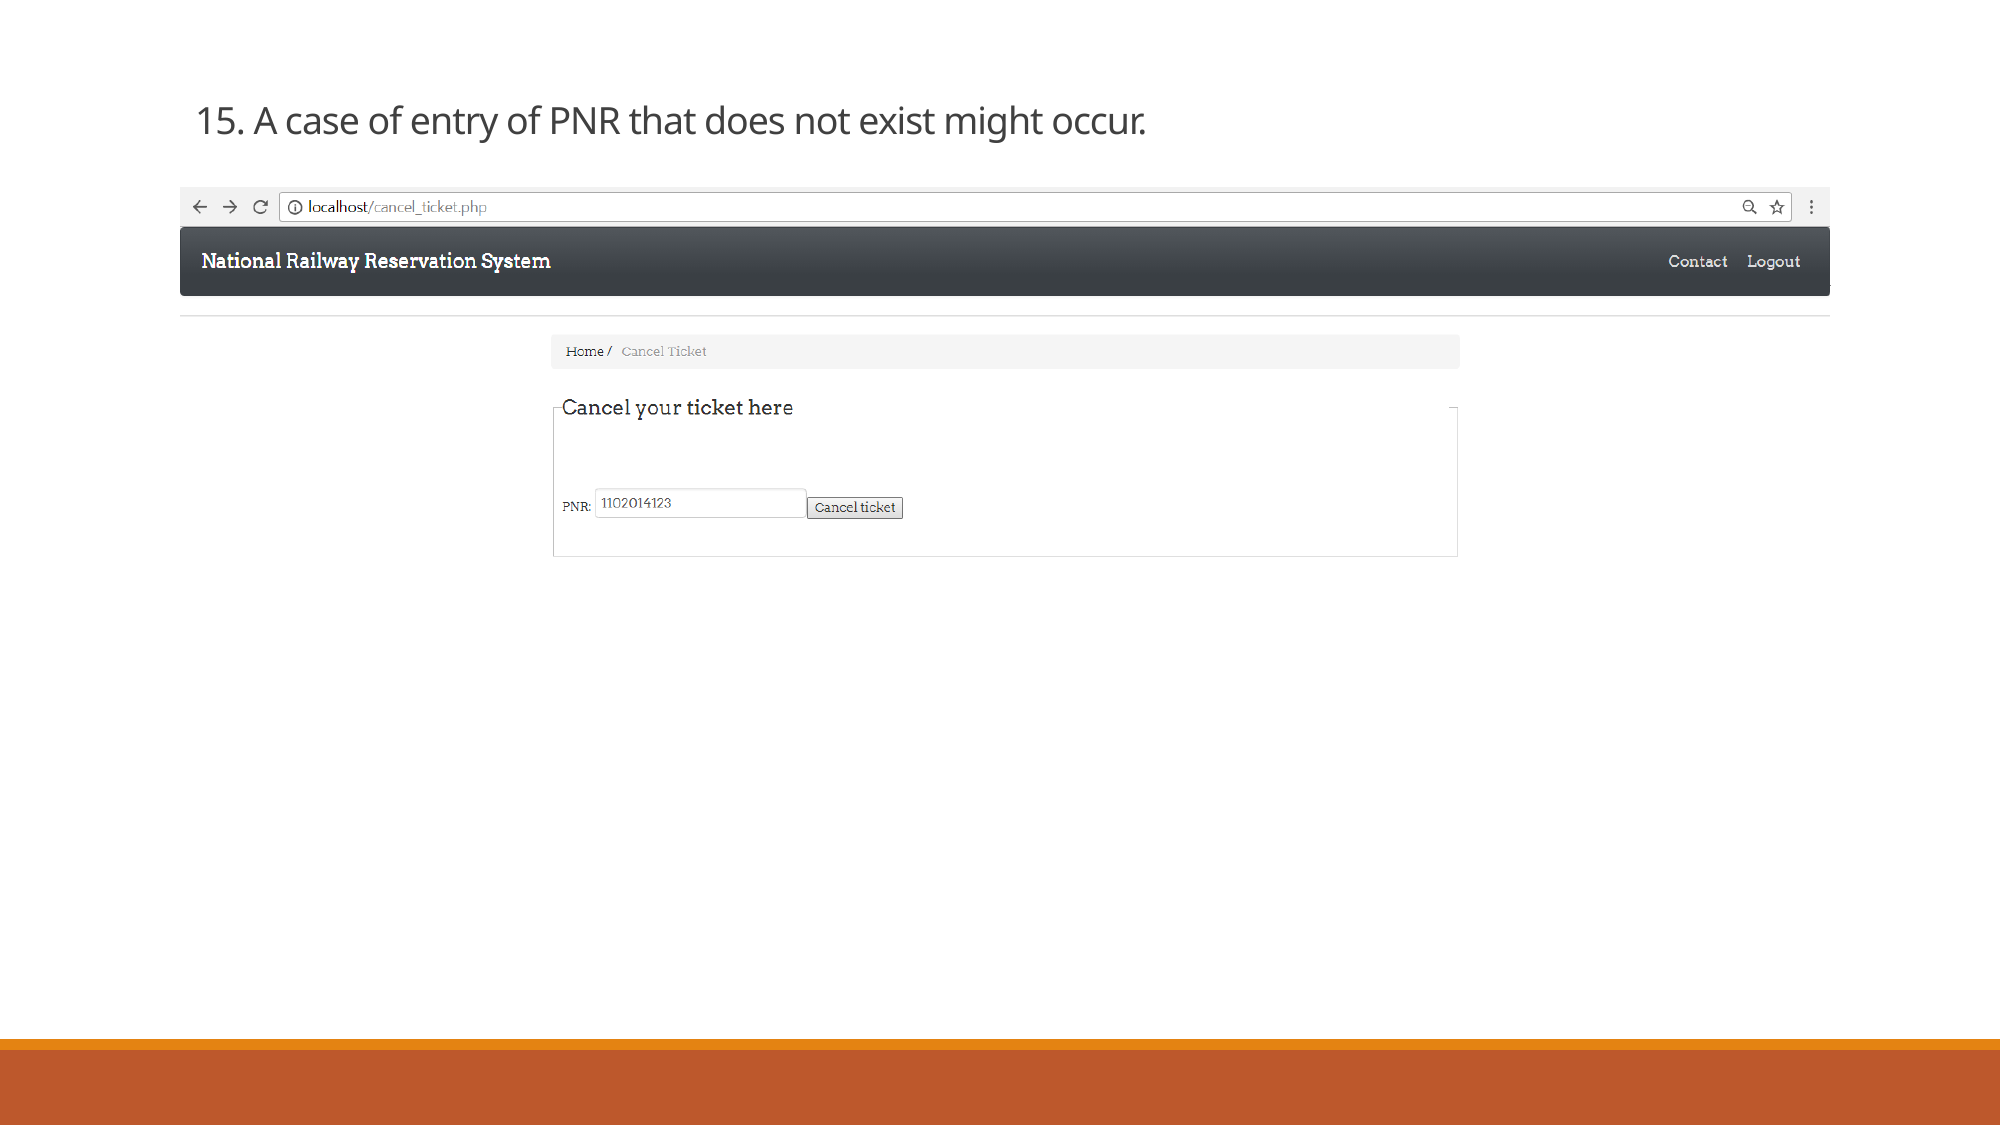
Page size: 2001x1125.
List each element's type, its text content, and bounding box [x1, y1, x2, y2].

title 15. A case of entry of PNR that does not exist might occur. [180, 47, 1830, 150]
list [179, 187, 1831, 1038]
